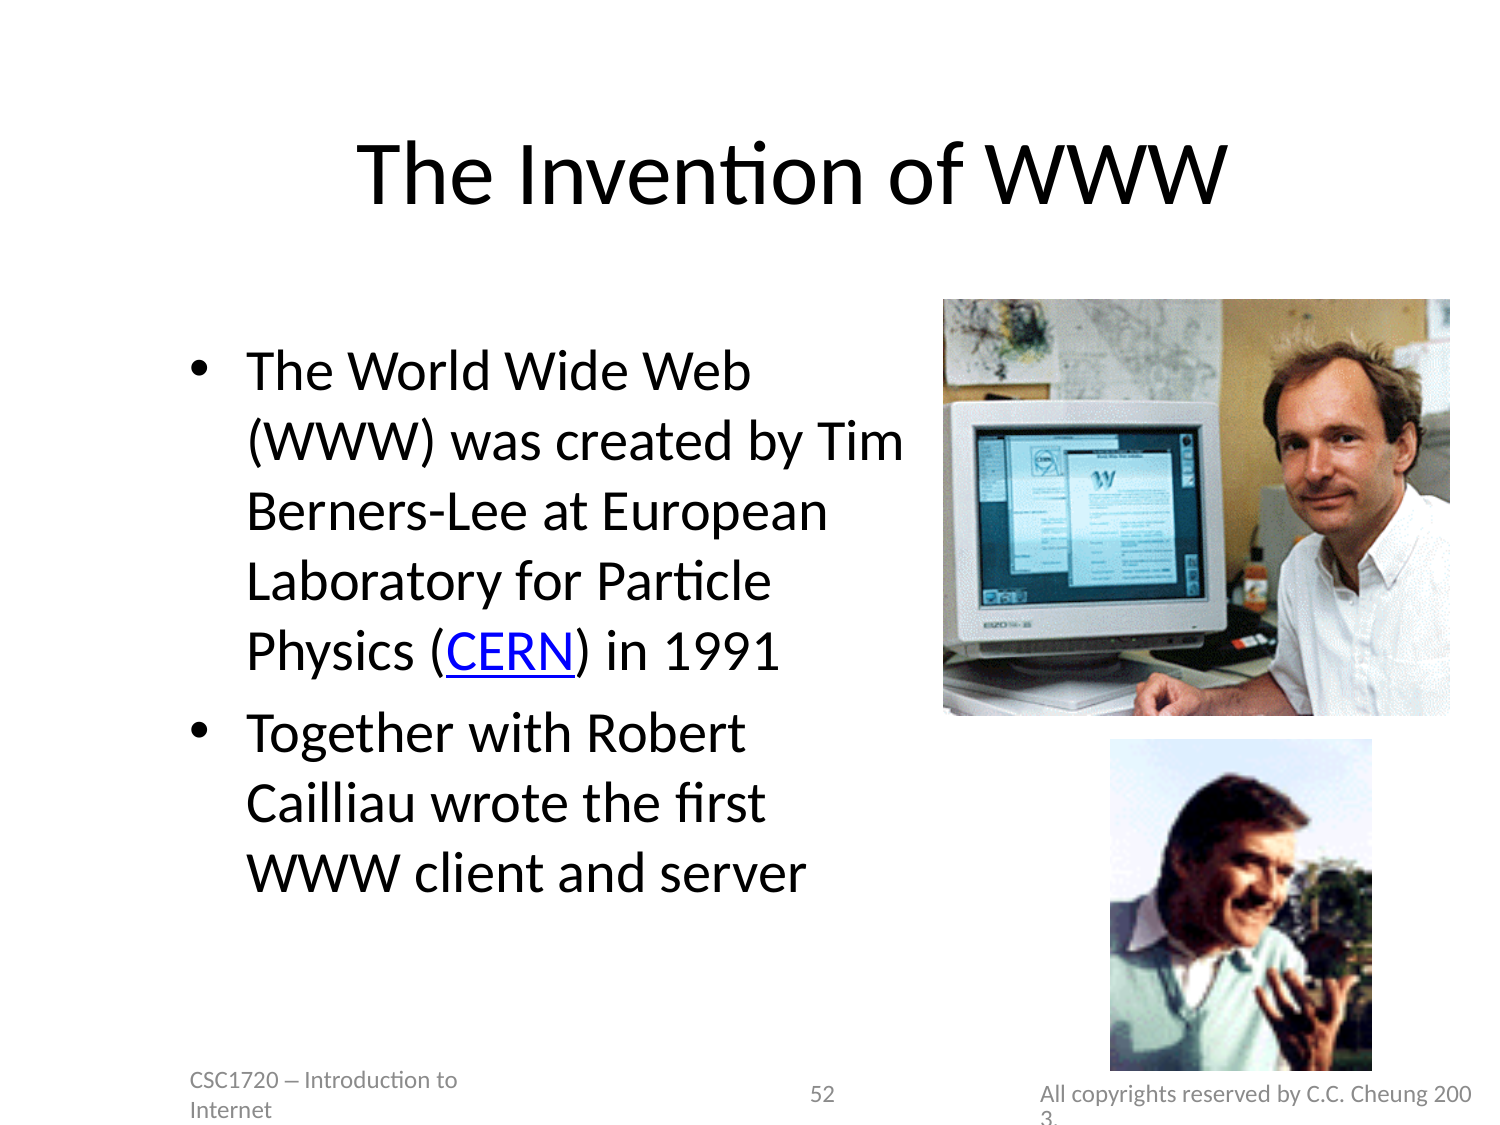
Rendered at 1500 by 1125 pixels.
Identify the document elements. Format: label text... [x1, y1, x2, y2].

slide_number CSC1720 – Introduction to Internet [174, 1074, 538, 1113]
list The World Wide Web (WWW) was created by Tim Berners-Lee at European Laboratory for Particle Physics (CERN) in 1991 Together with Robert Cailliau wrote the first WWW client and server [174, 324, 927, 1063]
title The Invention of WWW [174, 50, 1413, 285]
footer All copyrights reserved by C.C. Cheung 2003. [1025, 1073, 1500, 1113]
picture [943, 299, 1451, 716]
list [1110, 739, 1372, 1071]
slide_number 52 [750, 1073, 851, 1113]
